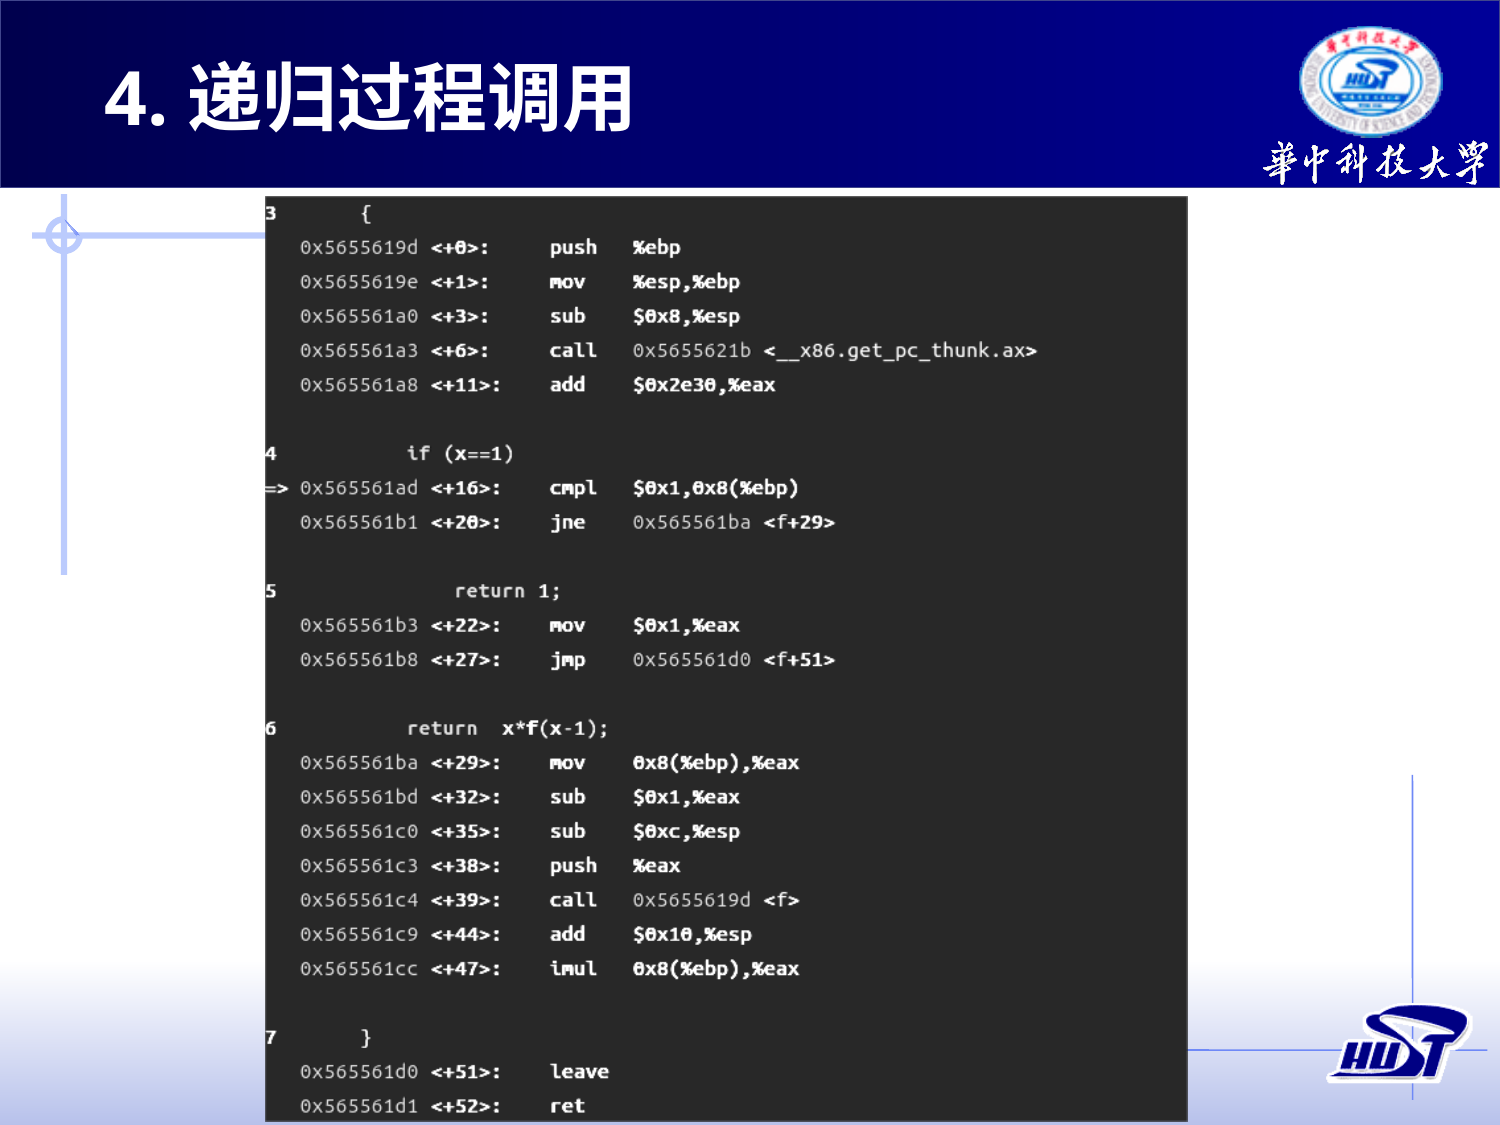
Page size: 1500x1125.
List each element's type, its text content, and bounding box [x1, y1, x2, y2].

picture [265, 196, 1189, 1122]
picture [1262, 140, 1488, 185]
text_box 4.递归过程调用 [89, 42, 1308, 148]
picture [1299, 26, 1443, 138]
